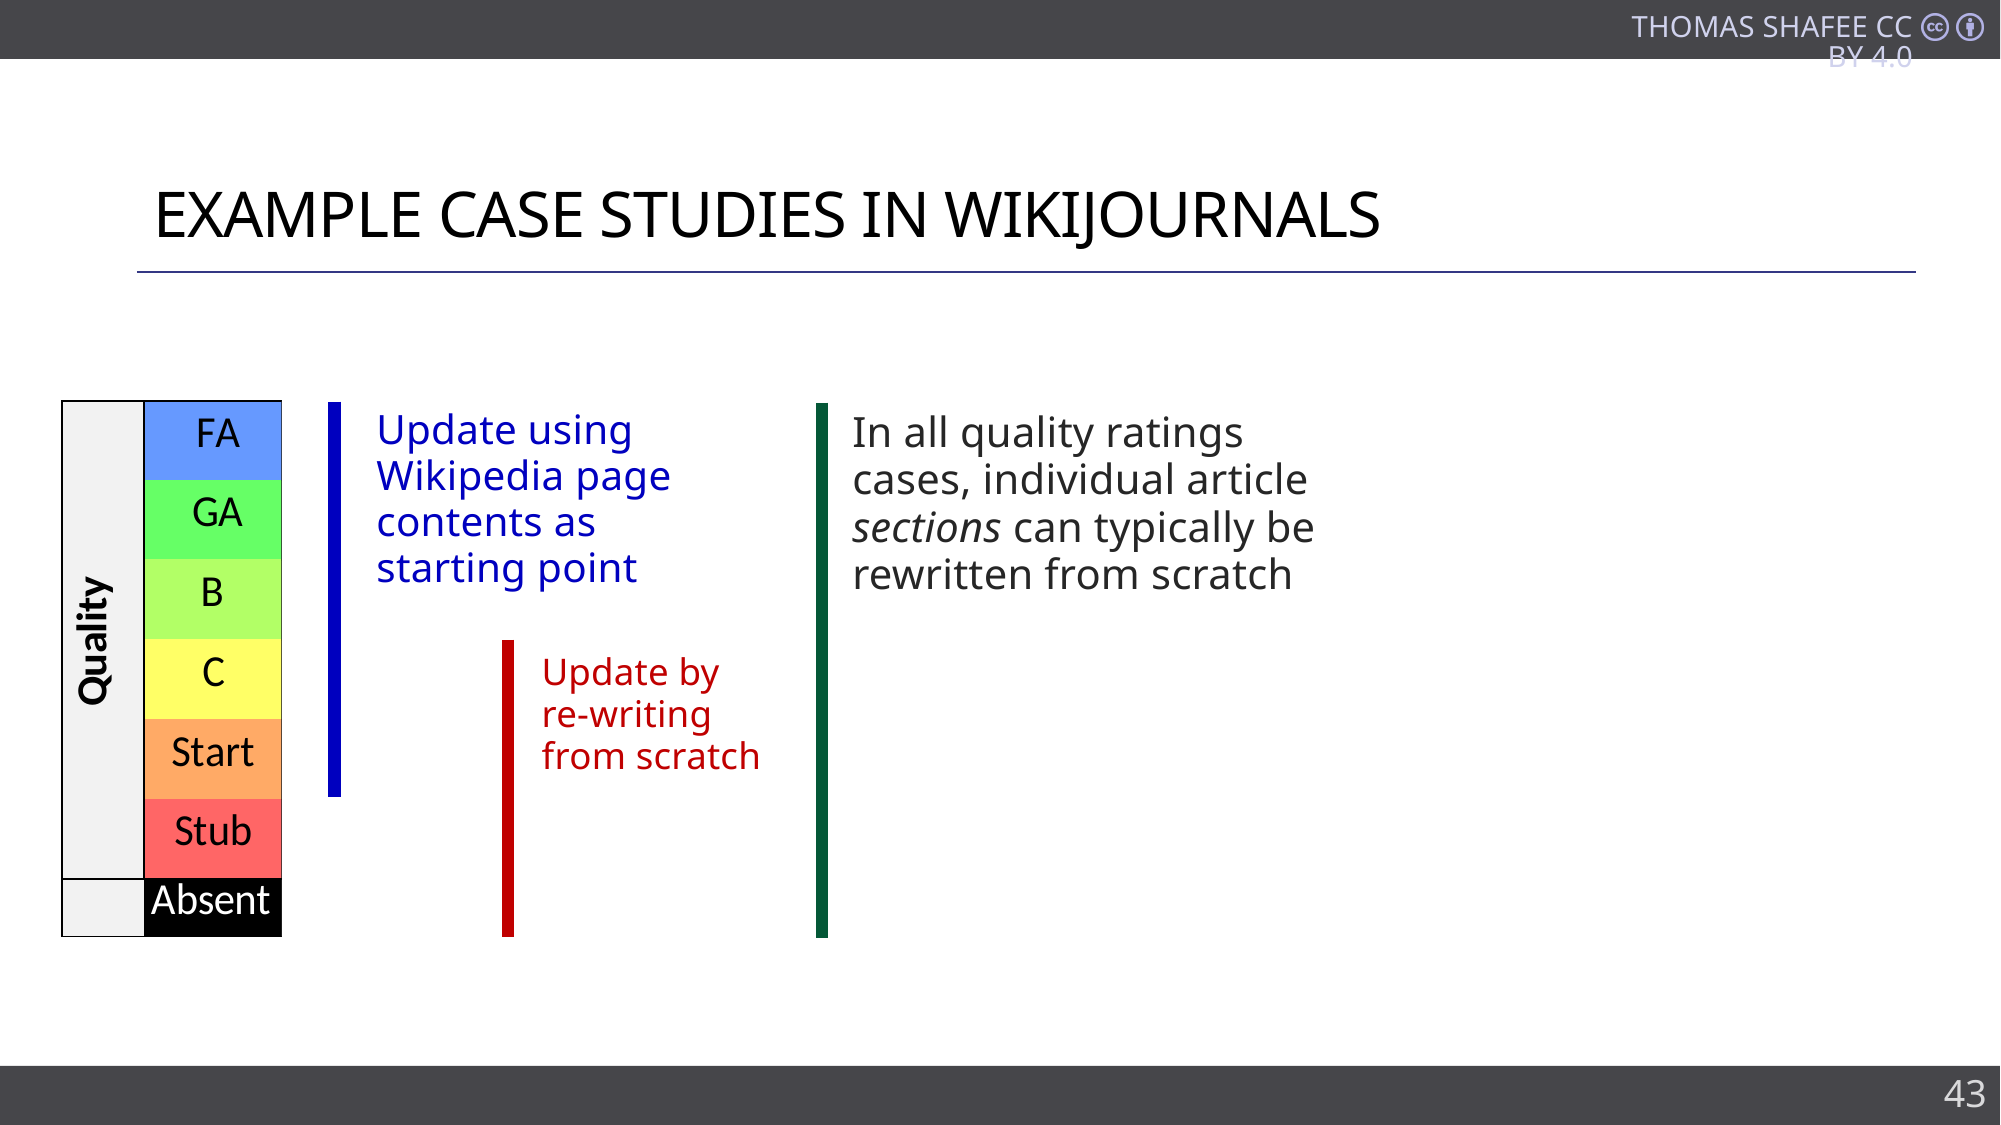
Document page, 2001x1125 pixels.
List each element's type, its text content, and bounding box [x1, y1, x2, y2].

text_box Update using Wikipedia page contents as starting point [361, 400, 750, 601]
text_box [60, 399, 284, 939]
title Example case studies in WikiJournals [138, 132, 1474, 259]
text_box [507, 639, 778, 937]
slide_number 43 [1907, 1065, 1995, 1125]
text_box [821, 401, 1341, 939]
